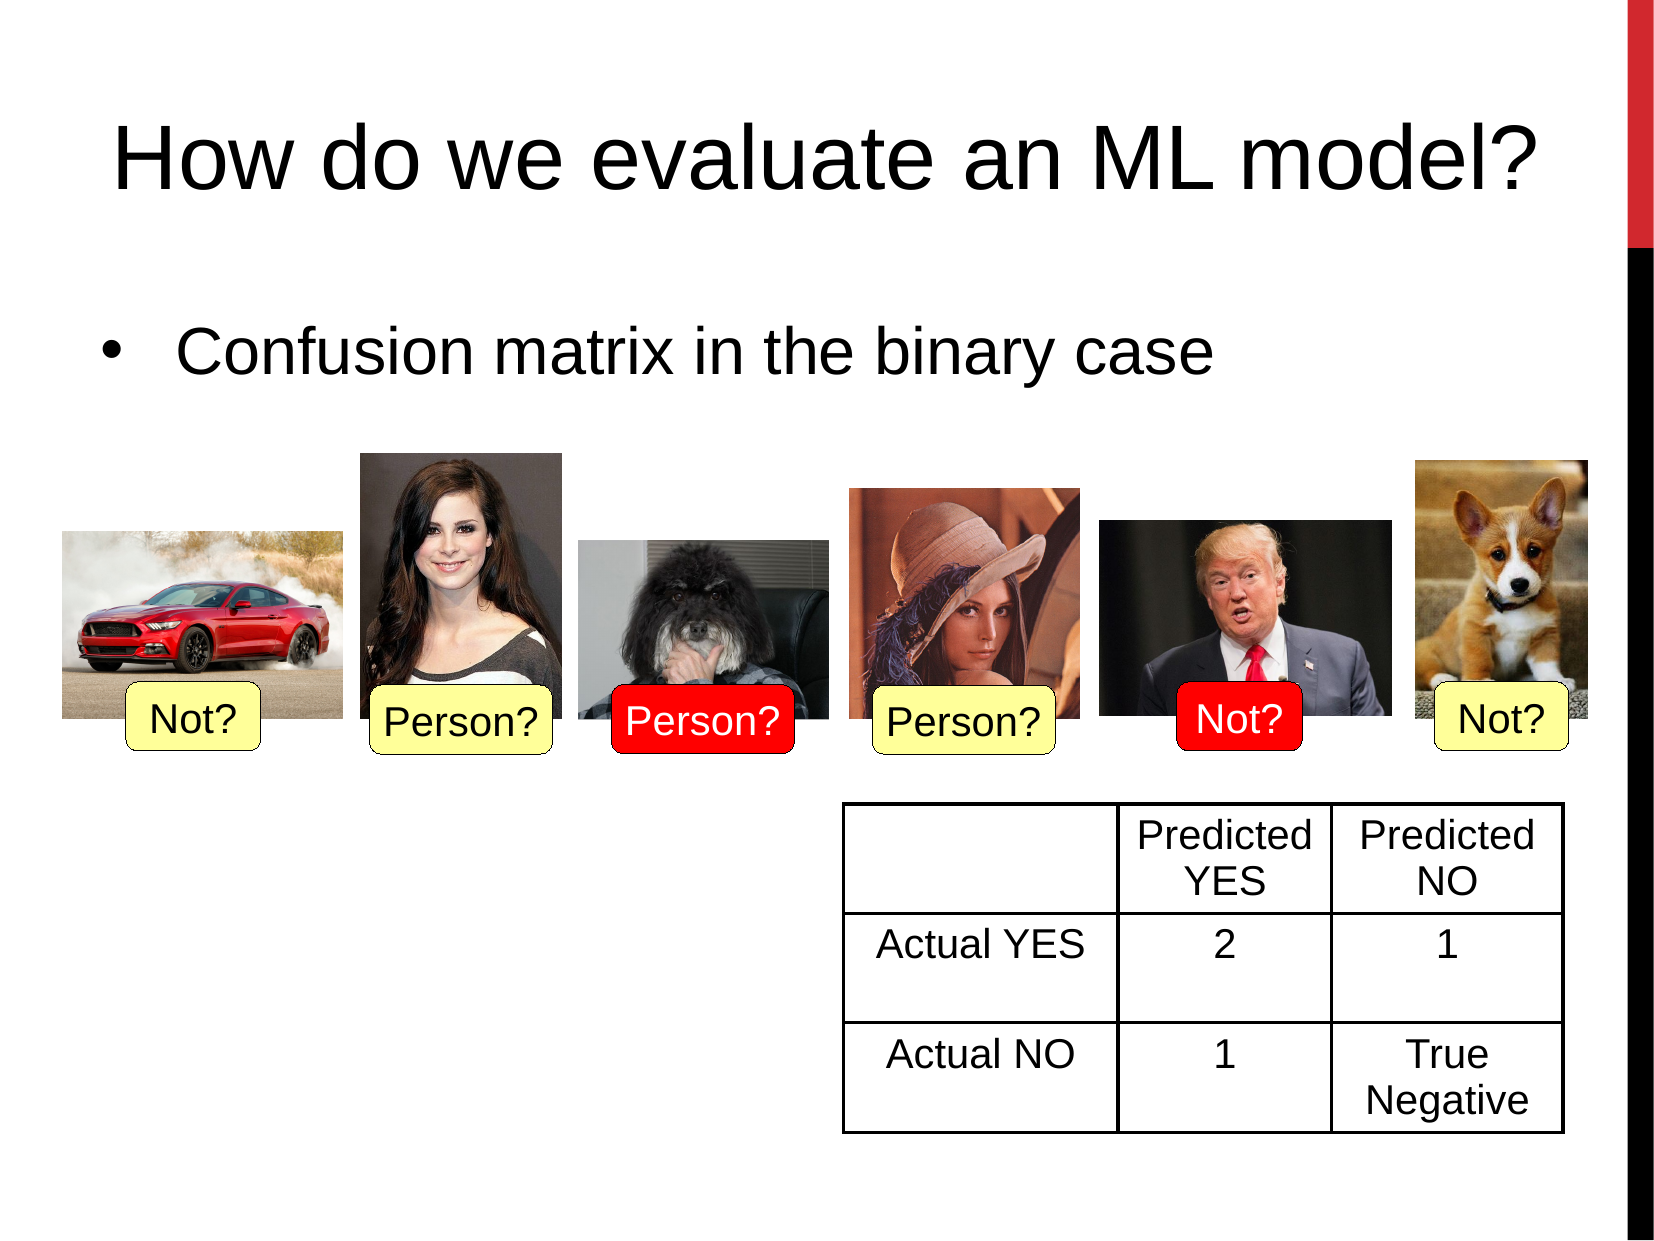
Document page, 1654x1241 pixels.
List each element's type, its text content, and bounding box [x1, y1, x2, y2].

text_box How do we evaluate an ML model? [82, 49, 1571, 257]
picture [1098, 520, 1392, 716]
table_cell 1 [1120, 1024, 1330, 1131]
table_cell 2 [1120, 915, 1330, 1021]
text_box Confusion matrix in the binary case [82, 307, 1571, 1080]
table_header Predicted YES [1120, 806, 1330, 912]
table_cell 1 [1333, 915, 1561, 1021]
text_box Not? [1176, 722, 1303, 751]
text_box Person? [872, 723, 1056, 755]
table_cell Actual NO [845, 1024, 1116, 1131]
text_box Not? [1434, 723, 1569, 751]
table_header [845, 806, 1116, 912]
table_cell Actual YES [845, 915, 1116, 1021]
table_cell True Negative [1333, 1024, 1561, 1131]
picture [360, 452, 562, 719]
picture [578, 539, 829, 730]
text_box Person? [369, 722, 553, 755]
text_box Person? [611, 734, 795, 754]
picture [62, 531, 343, 719]
picture [1414, 459, 1589, 719]
text_box Not? [125, 723, 261, 751]
picture [848, 488, 1080, 719]
table_header Predicted NO [1333, 806, 1561, 912]
